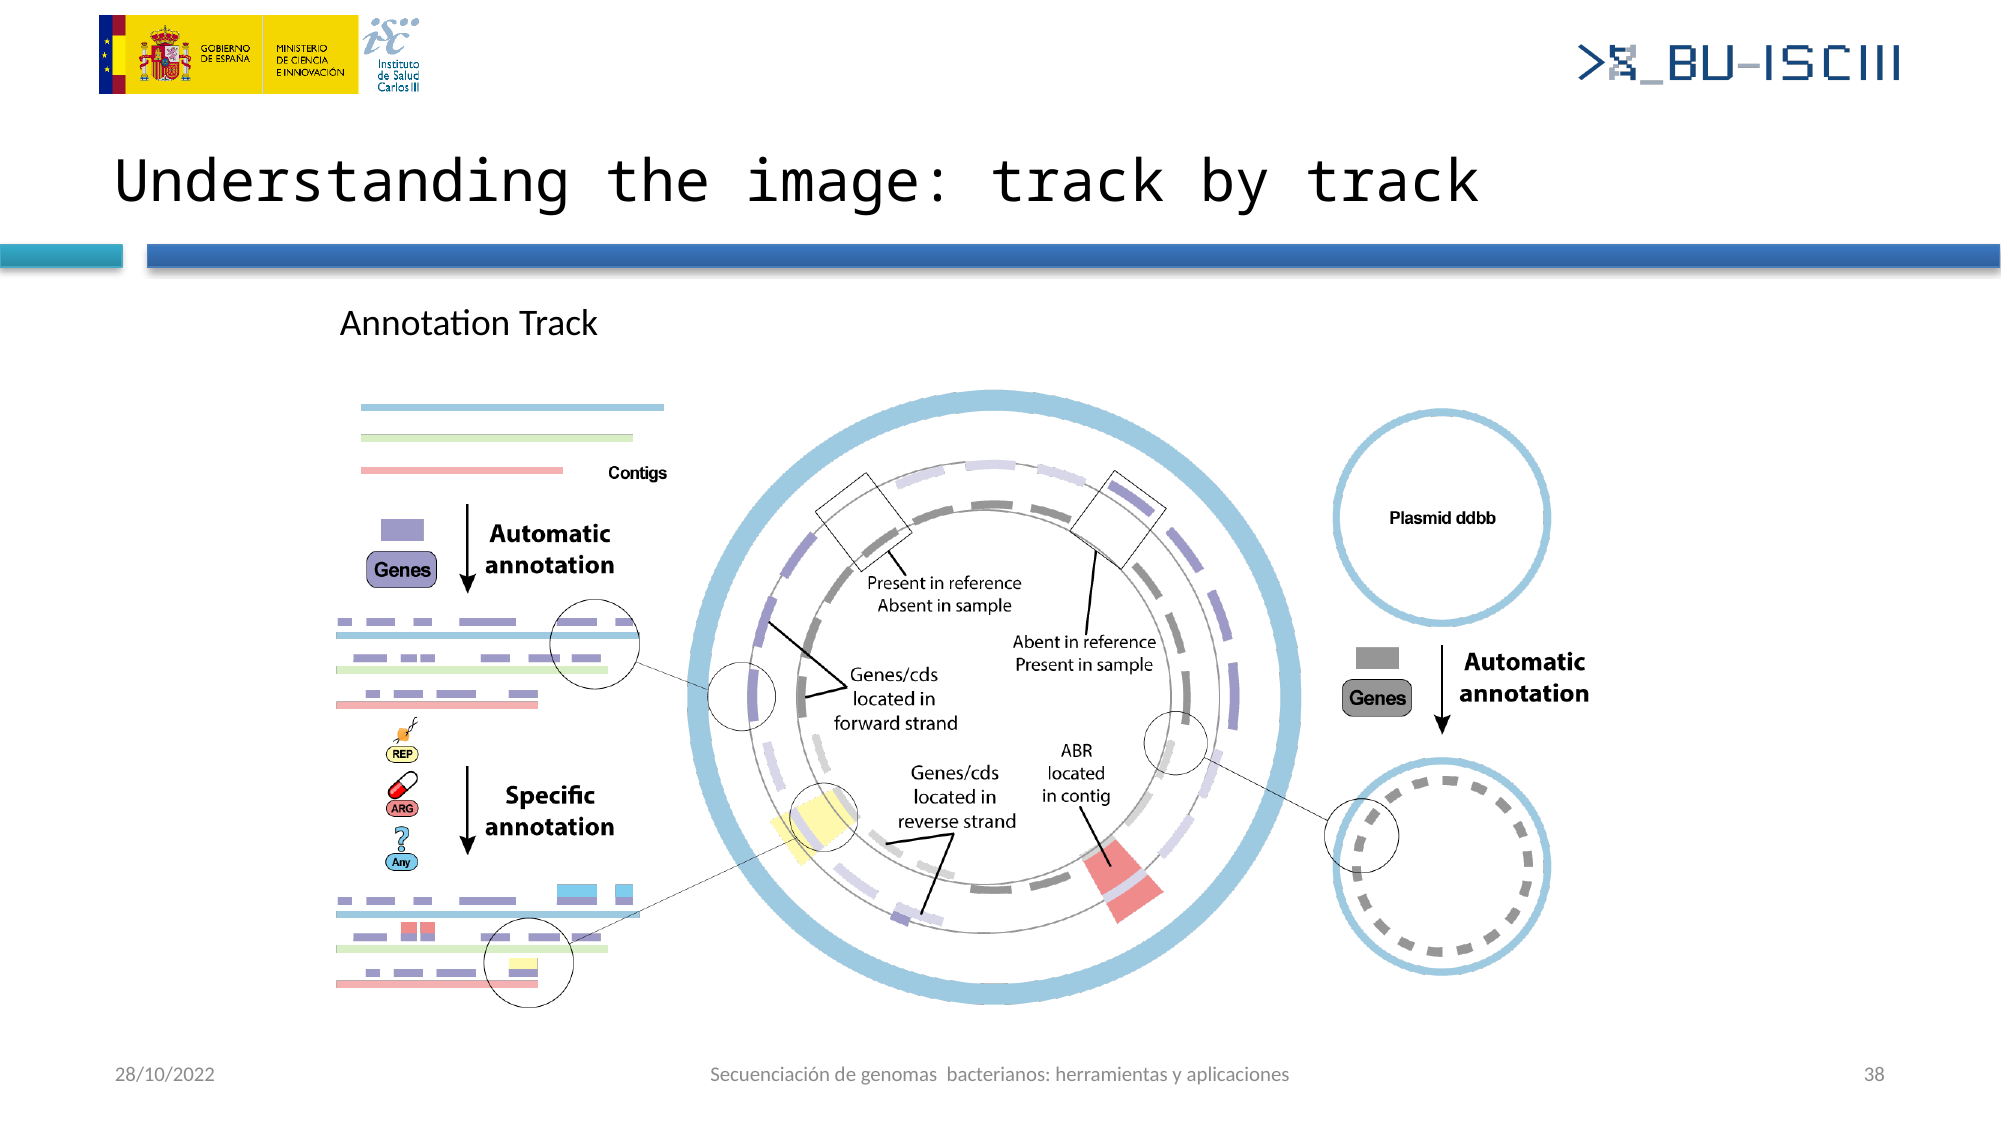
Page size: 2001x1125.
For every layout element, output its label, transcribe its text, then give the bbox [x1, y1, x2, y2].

title Understanding the image: track by track [99, 113, 1900, 244]
picture [1566, 15, 1914, 106]
picture [99, 15, 427, 94]
slide_number 38 [1433, 1042, 1900, 1103]
text_box Annotation Track [324, 290, 705, 351]
footer Secuenciación de genomas bacterianos: herramientas y aplicaciones [683, 1042, 1317, 1103]
picture [325, 378, 1600, 1017]
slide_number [99, 1042, 567, 1103]
